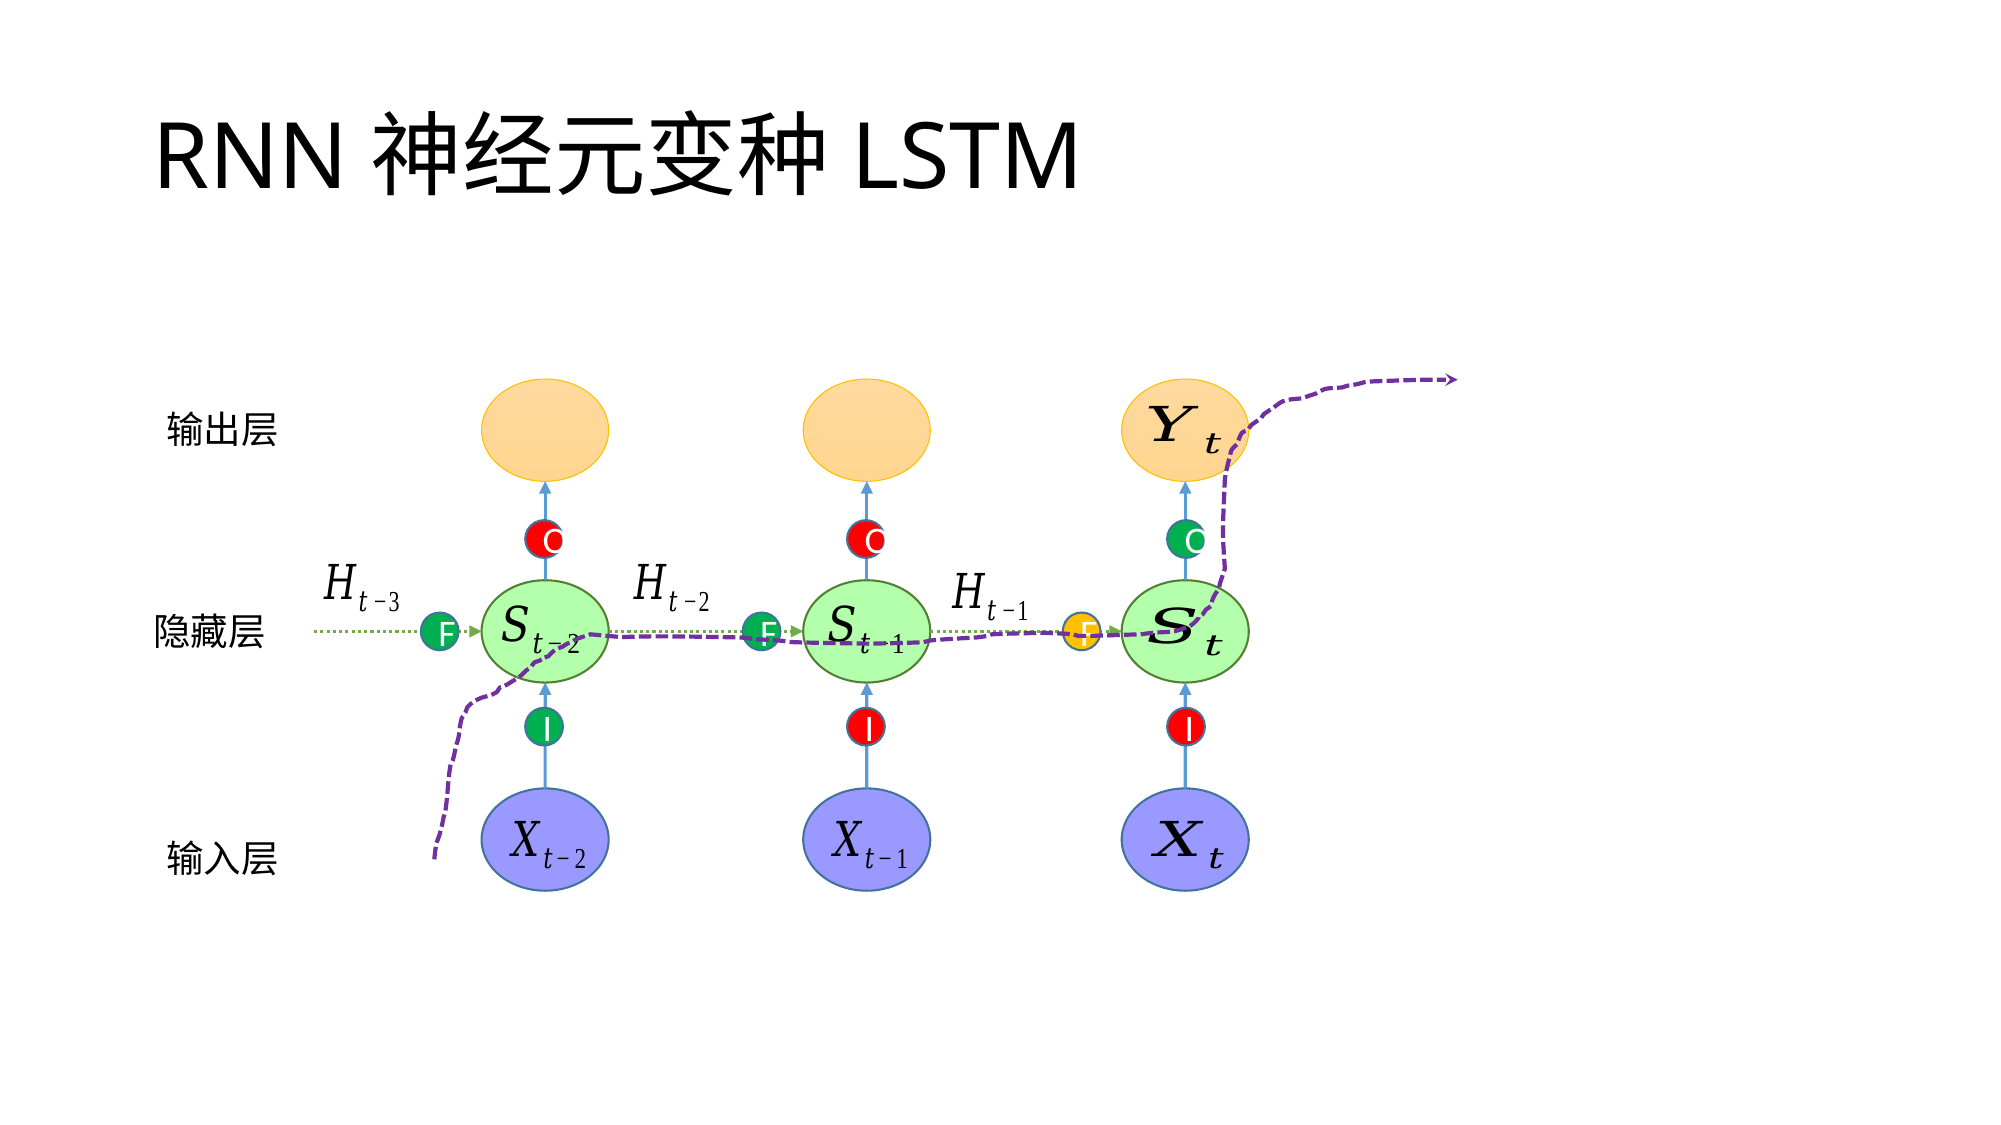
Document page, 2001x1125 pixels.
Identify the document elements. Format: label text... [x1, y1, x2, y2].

text_box 输入层 [151, 828, 294, 888]
text_box 输出层 [151, 398, 294, 459]
title RNN神经元变种LSTM [137, 59, 1863, 259]
text_box 隐藏层 [138, 601, 281, 661]
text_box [313, 378, 1458, 891]
